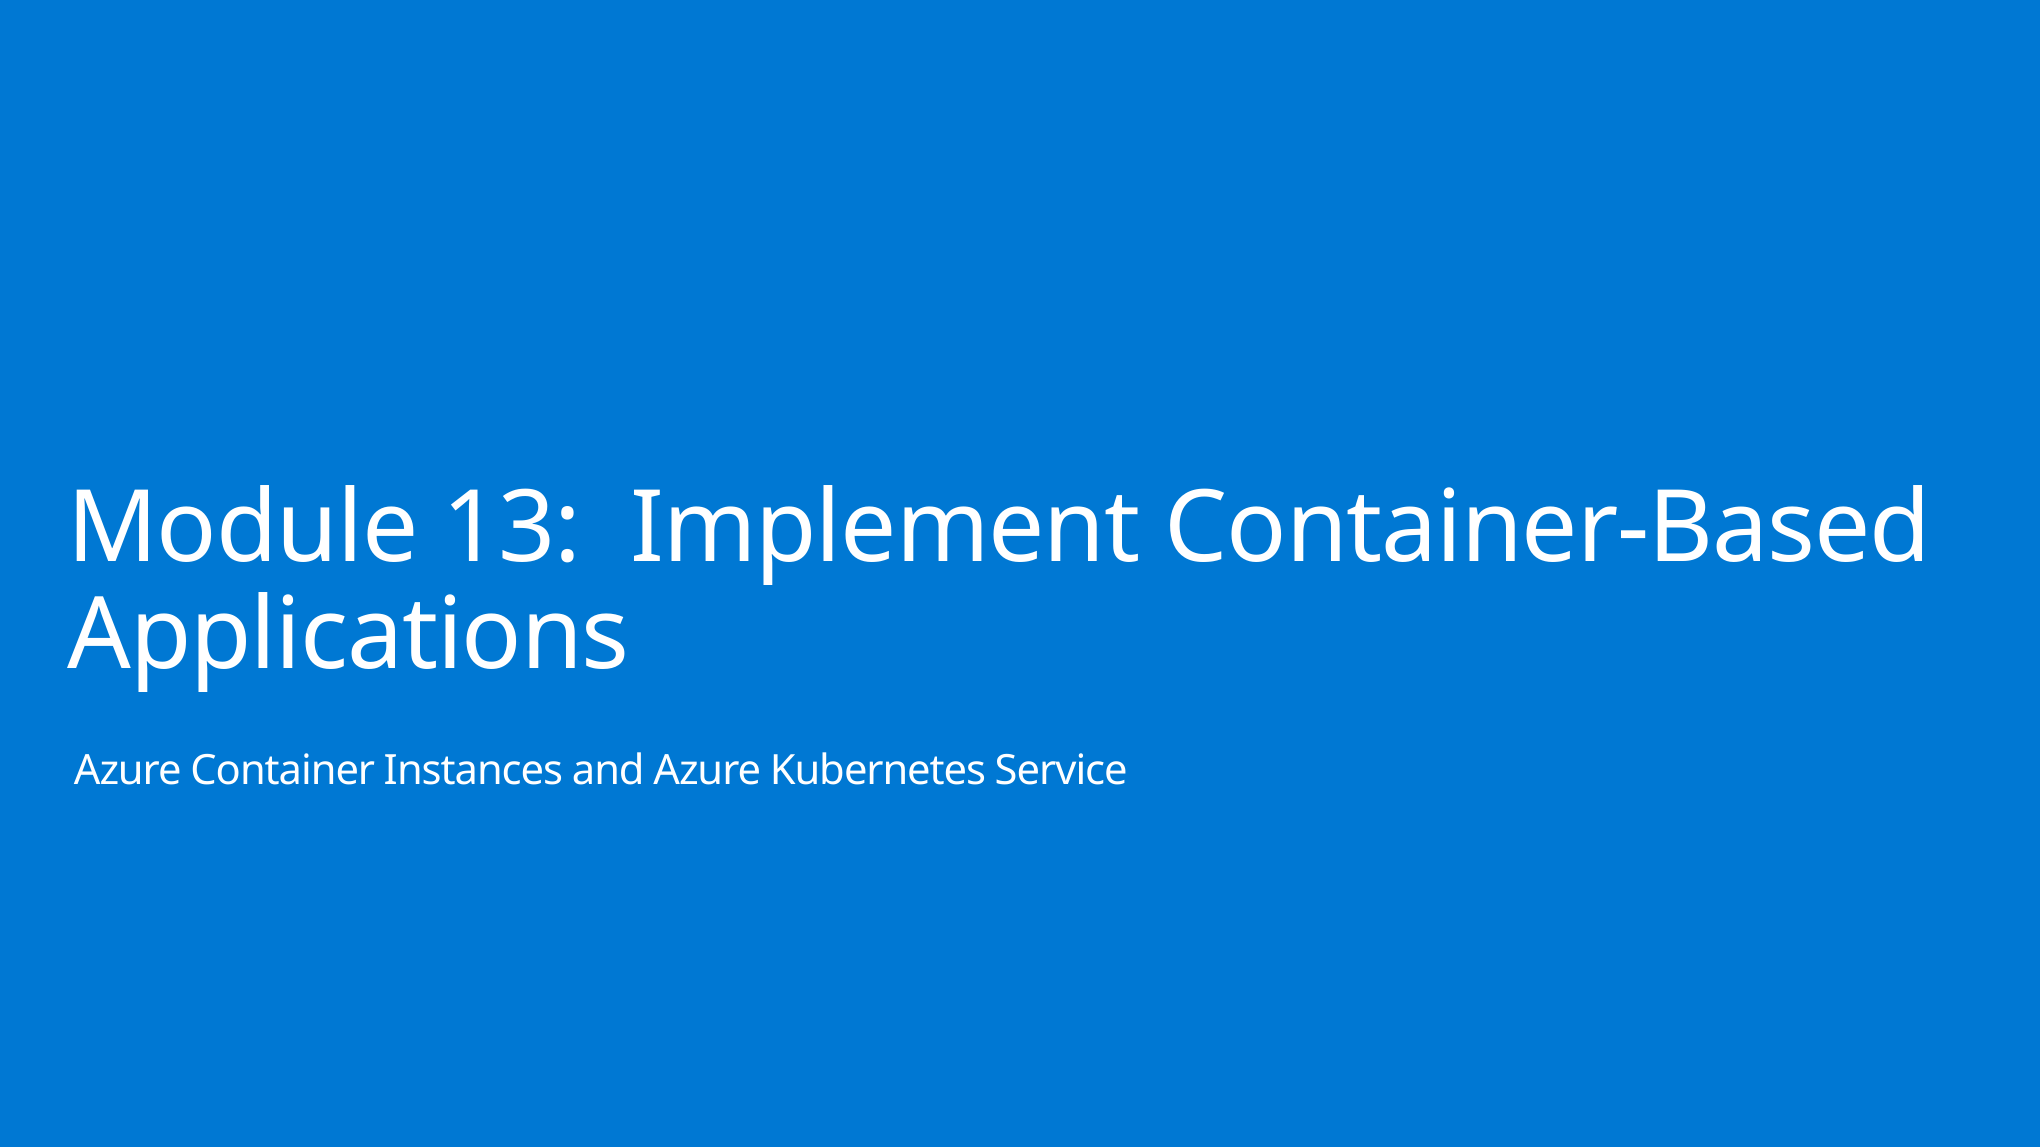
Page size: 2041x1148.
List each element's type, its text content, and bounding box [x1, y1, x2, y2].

list Azure Container Instances and Azure Kubernetes Service [74, 727, 1681, 809]
title Module 13: Implement Container-Based Applications [67, 420, 2002, 721]
